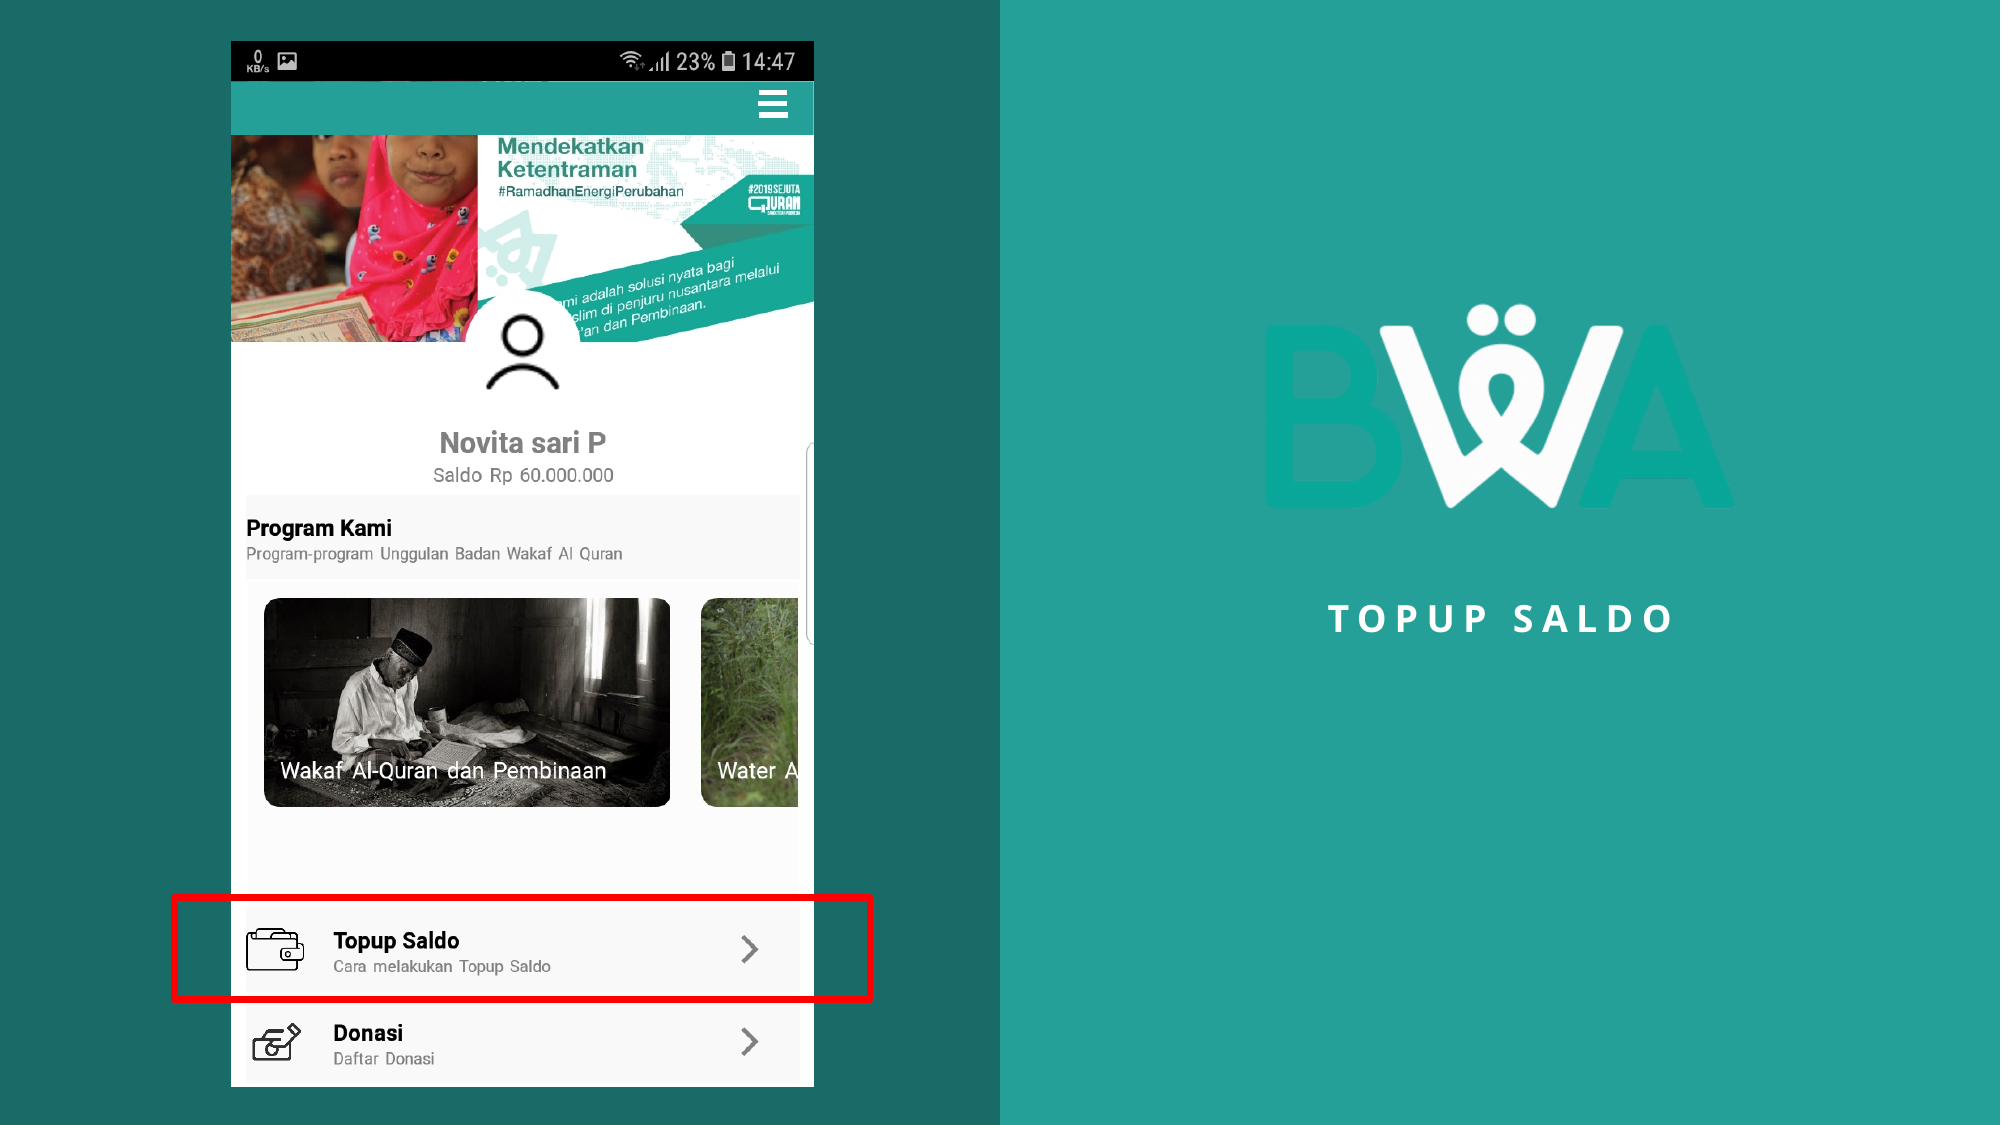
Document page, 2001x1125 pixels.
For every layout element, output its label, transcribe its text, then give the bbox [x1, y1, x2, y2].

subtitle TOPUP saldo [999, 587, 2000, 681]
text_box [0, 0, 1001, 1125]
picture [1265, 303, 1735, 525]
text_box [174, 41, 871, 1087]
